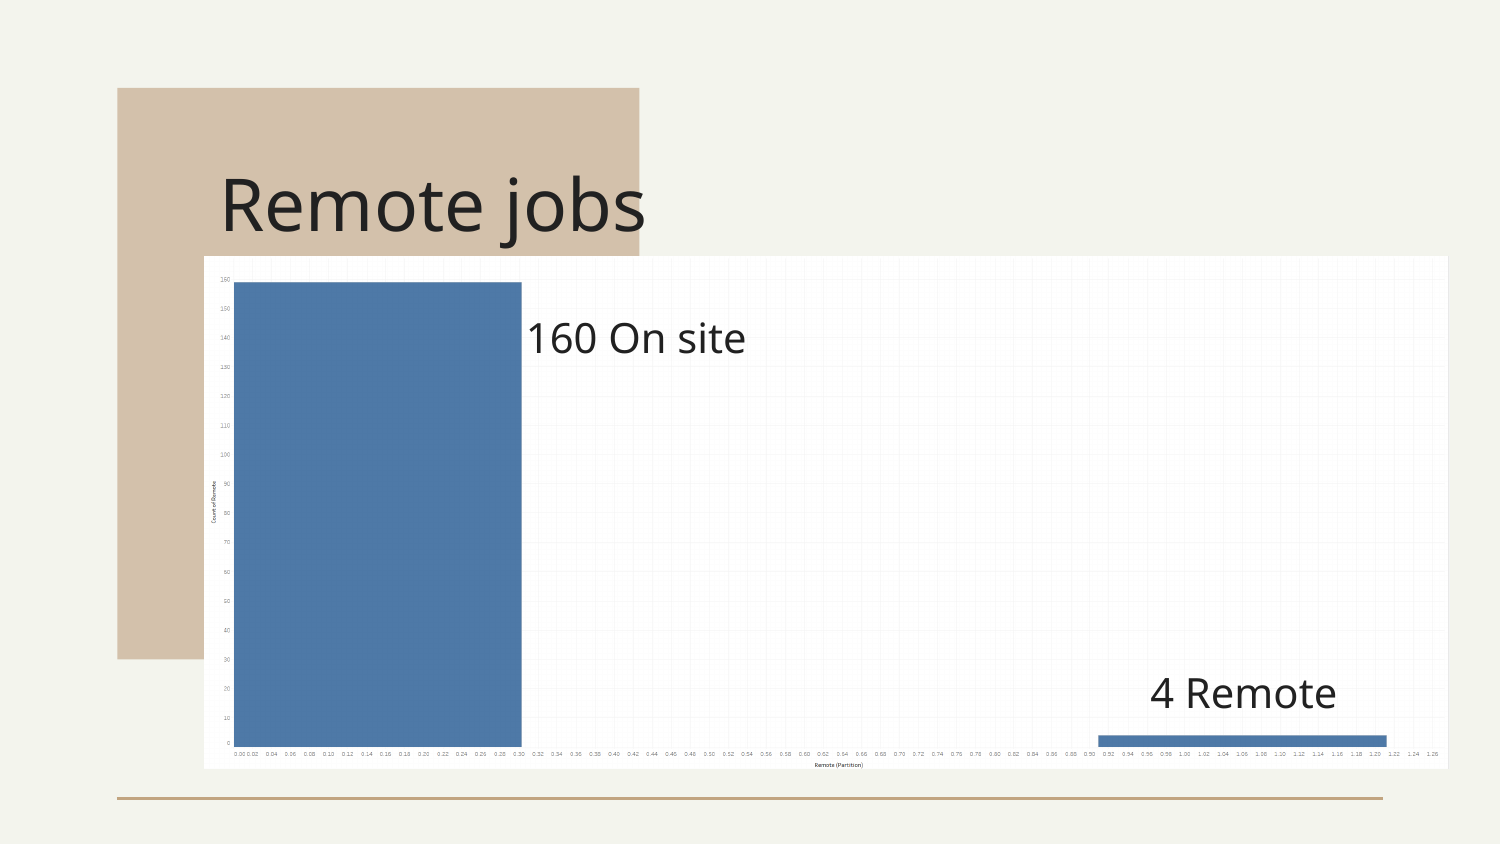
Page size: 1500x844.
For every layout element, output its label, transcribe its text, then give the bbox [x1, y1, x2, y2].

picture [203, 256, 1450, 769]
title Remote jobs [204, 98, 838, 255]
